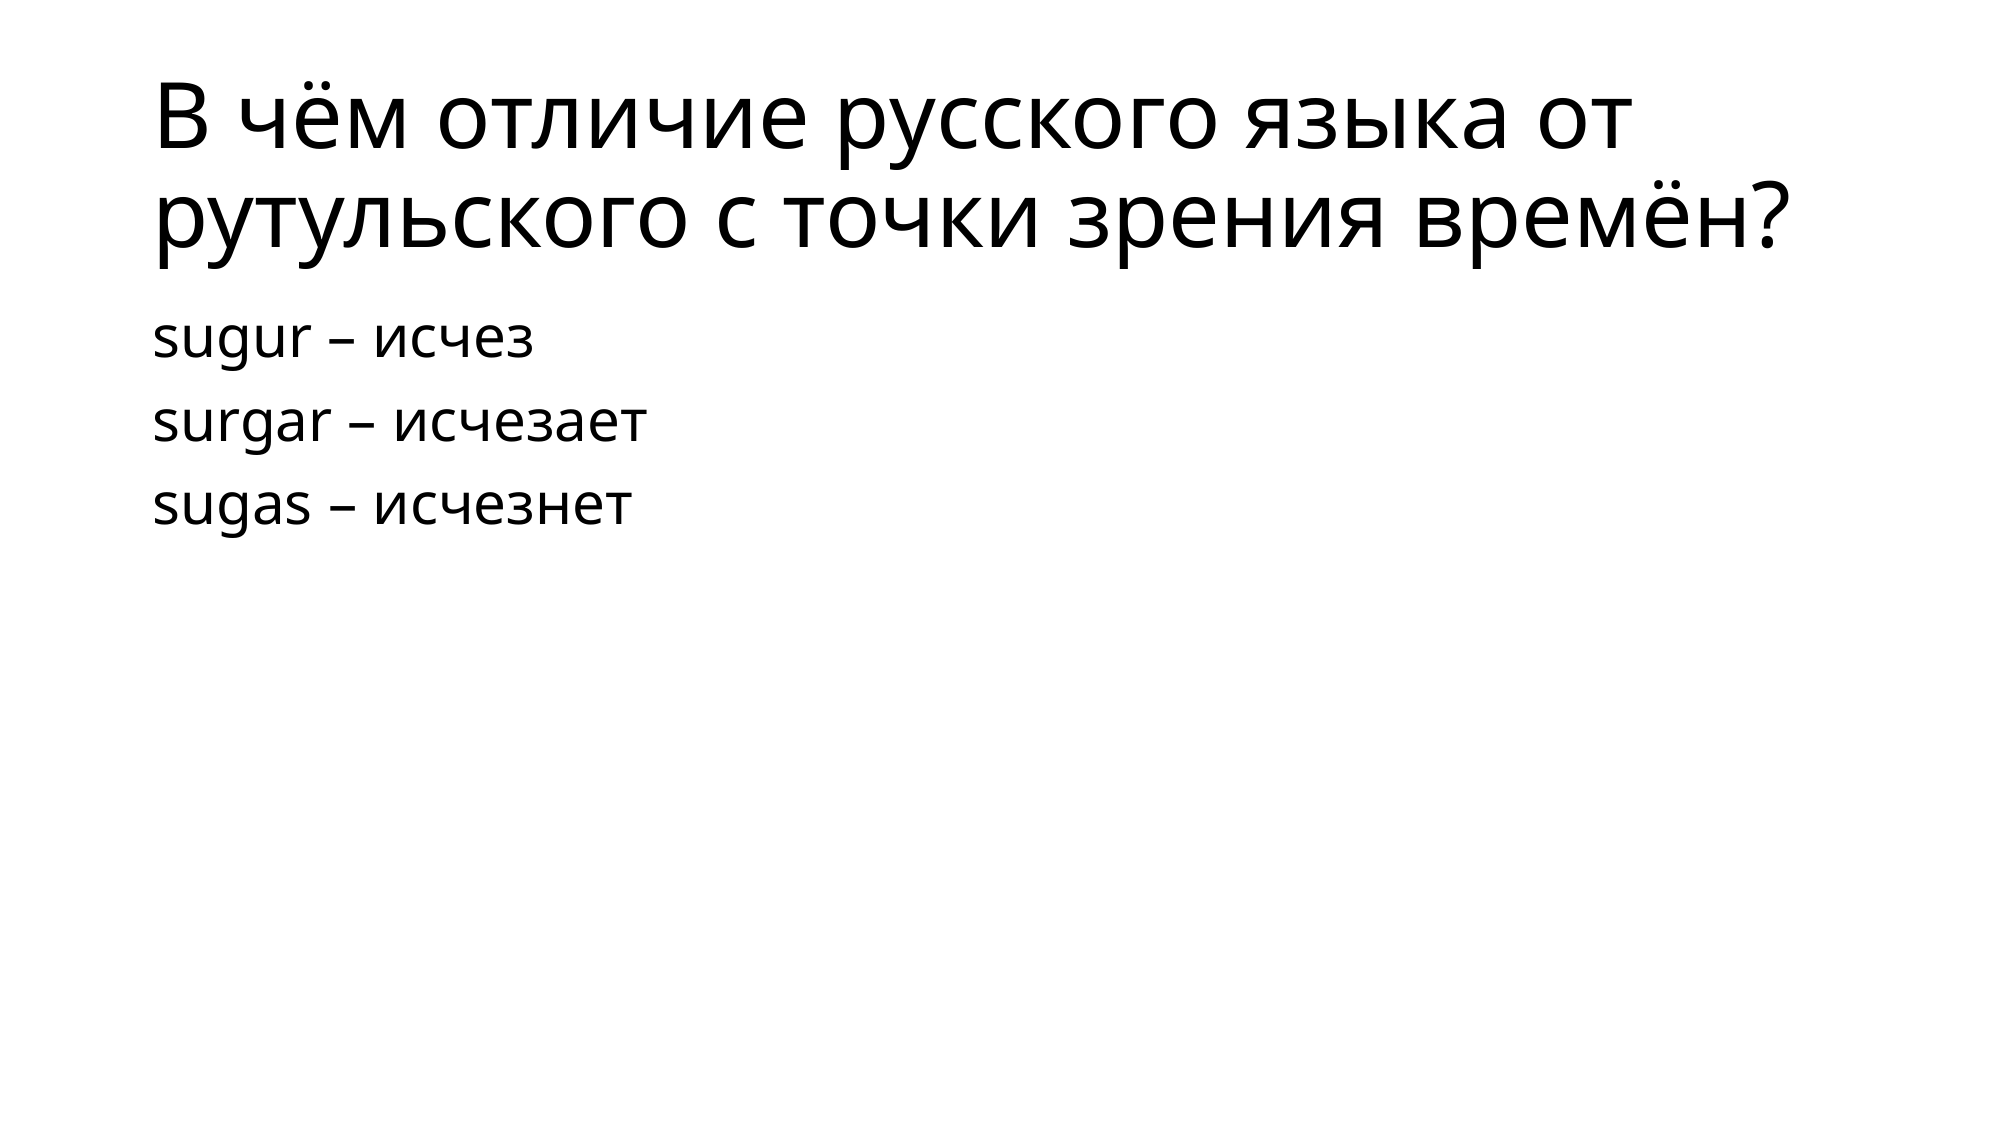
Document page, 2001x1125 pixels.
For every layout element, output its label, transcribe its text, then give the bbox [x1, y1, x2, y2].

title В чём отличие русского языка от рутульского с точки зрения времён? [137, 59, 1863, 278]
list sugur – исчез surgar – исчезает sugas – исчезнет [137, 299, 1863, 1014]
